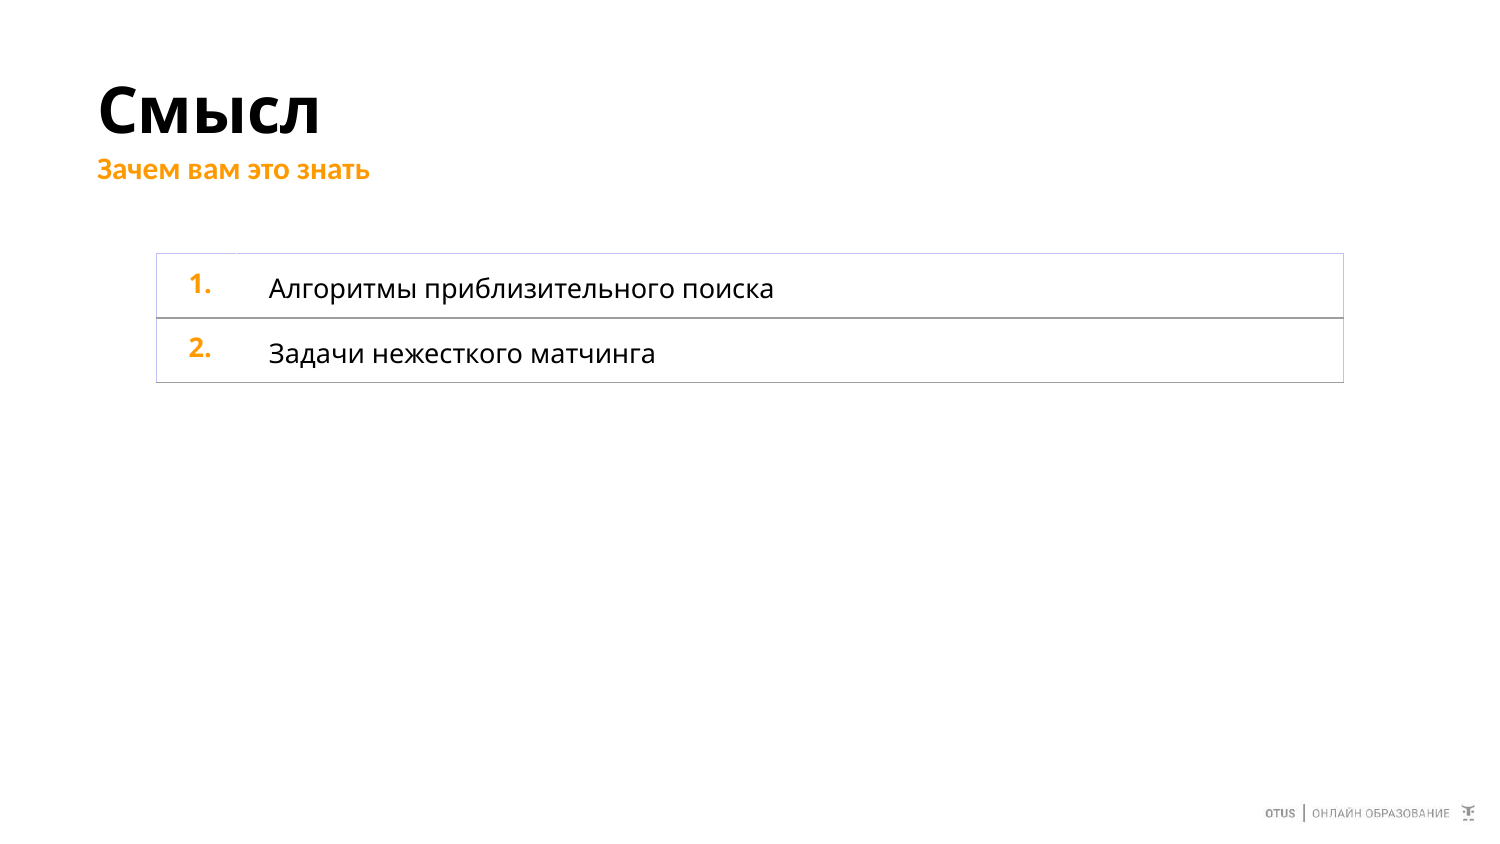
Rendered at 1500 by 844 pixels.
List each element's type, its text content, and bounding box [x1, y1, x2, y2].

table_cell Задачи нежесткого матчинга [237, 319, 1343, 382]
picture [1262, 799, 1475, 825]
subtitle Зачем вам это знать [82, 140, 1362, 271]
title Смысл [82, 54, 1480, 234]
table_cell 2. [157, 319, 236, 382]
table_header 1. [157, 271, 236, 317]
table_header Алгоритмы приблизительного поиска [237, 271, 1343, 317]
